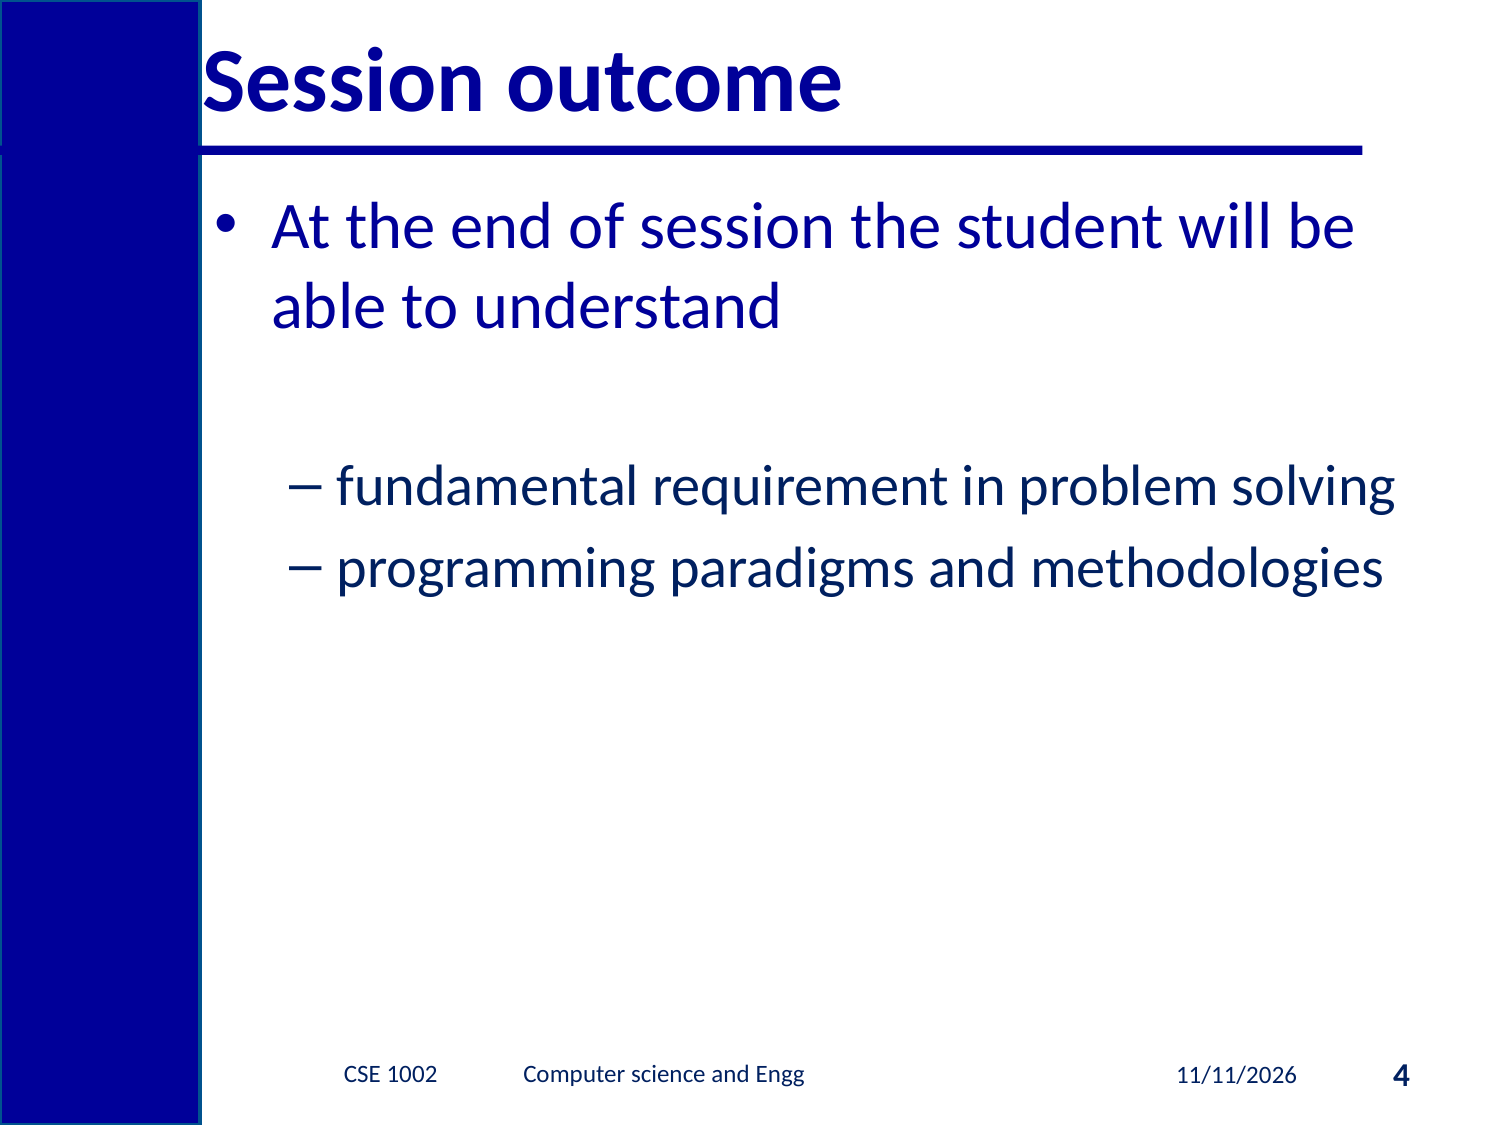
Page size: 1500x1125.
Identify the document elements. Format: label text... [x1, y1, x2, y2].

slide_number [1050, 1043, 1313, 1104]
footer CSE 1002 Computer science and Engg [212, 1042, 938, 1103]
slide_number 4 [1312, 1042, 1425, 1103]
title Session outcome [187, 3, 1471, 146]
list At the end of session the student will be able to understand fundamental requirement in problem solving programming paradigms and methodologies [200, 174, 1425, 1005]
